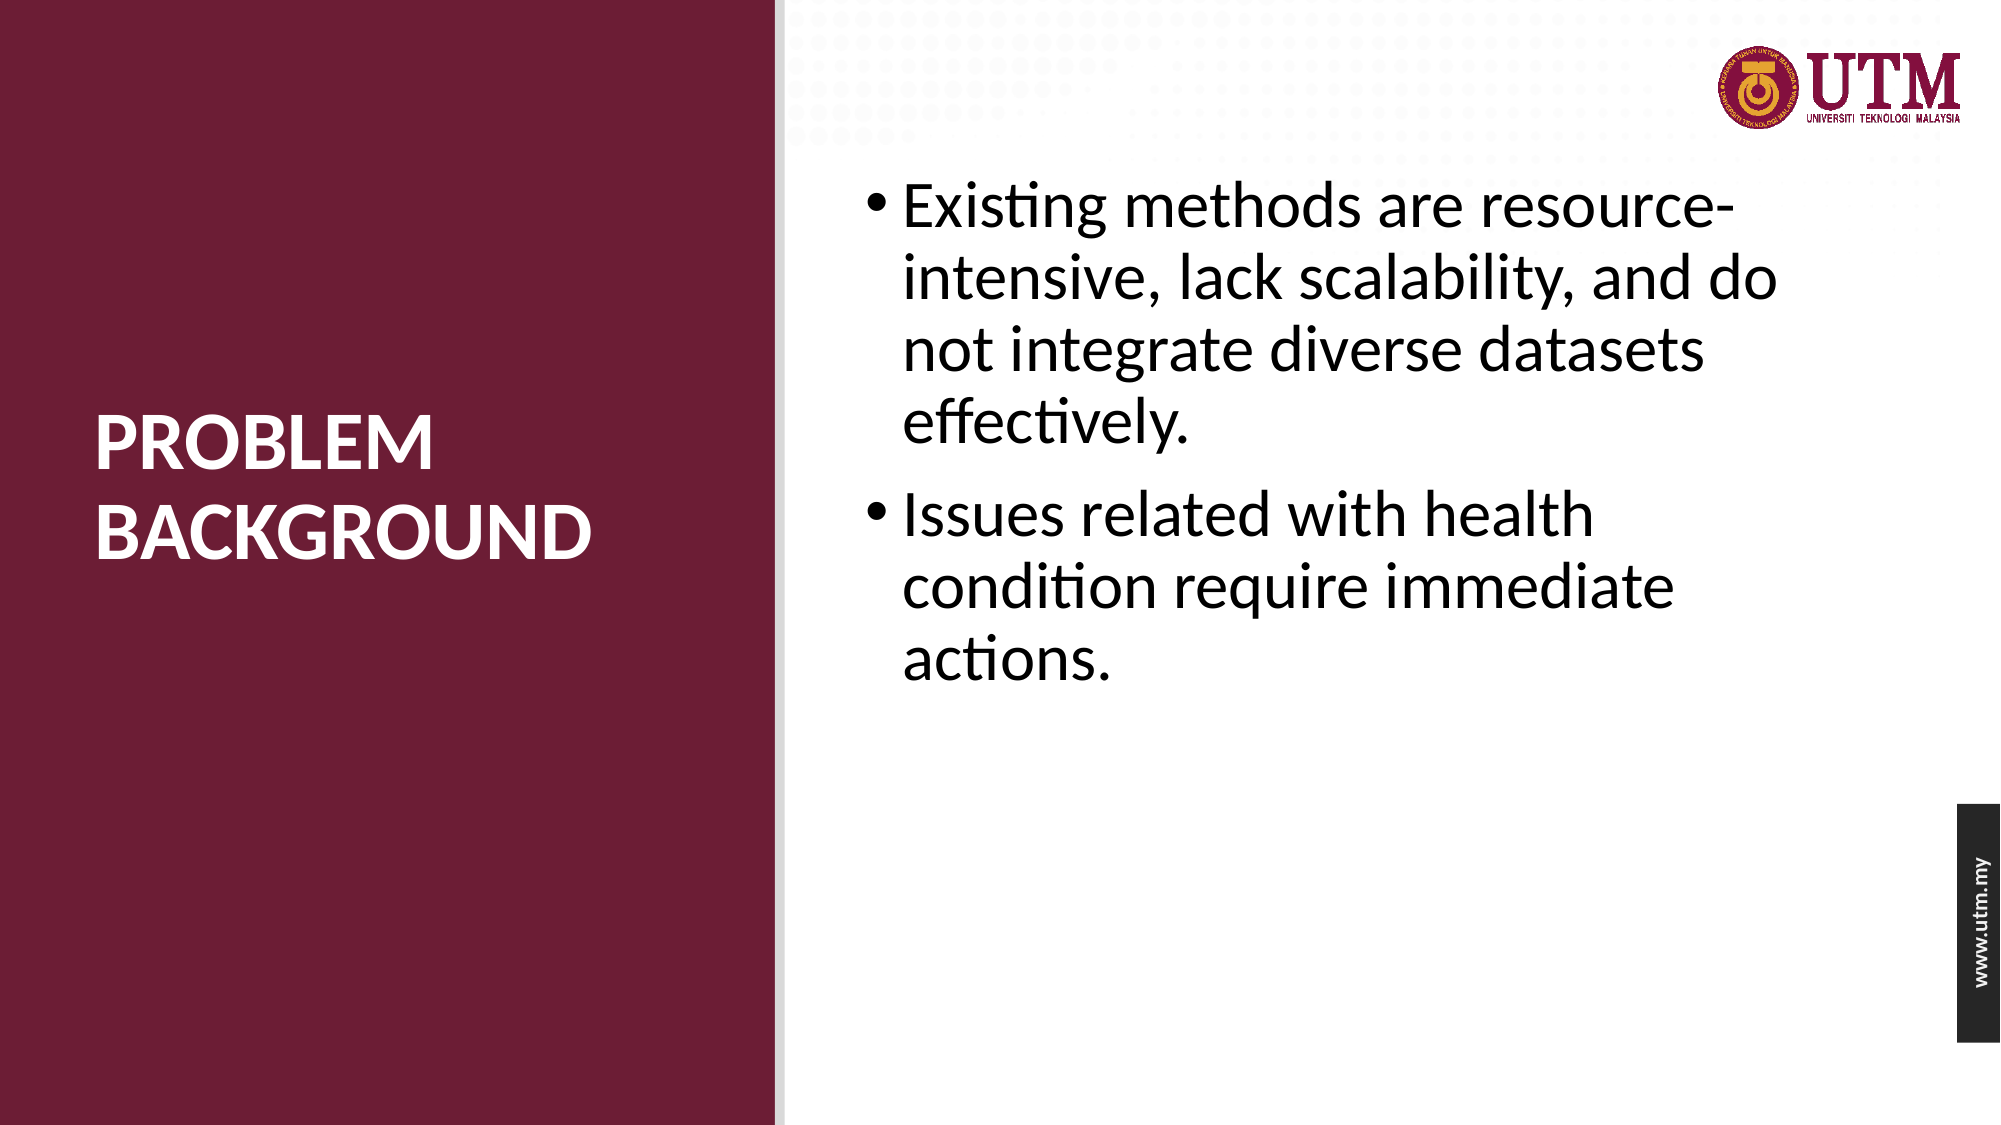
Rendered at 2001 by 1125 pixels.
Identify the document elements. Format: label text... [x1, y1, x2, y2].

picture [785, 0, 1960, 301]
text_box Existing methods are resource-intensive, lack scalability, and do not integrate diverse datasets effectively. Issues related with health condition require immediate actions. [850, 161, 1863, 962]
title PROBLEM BACKGROUND [79, 322, 699, 585]
